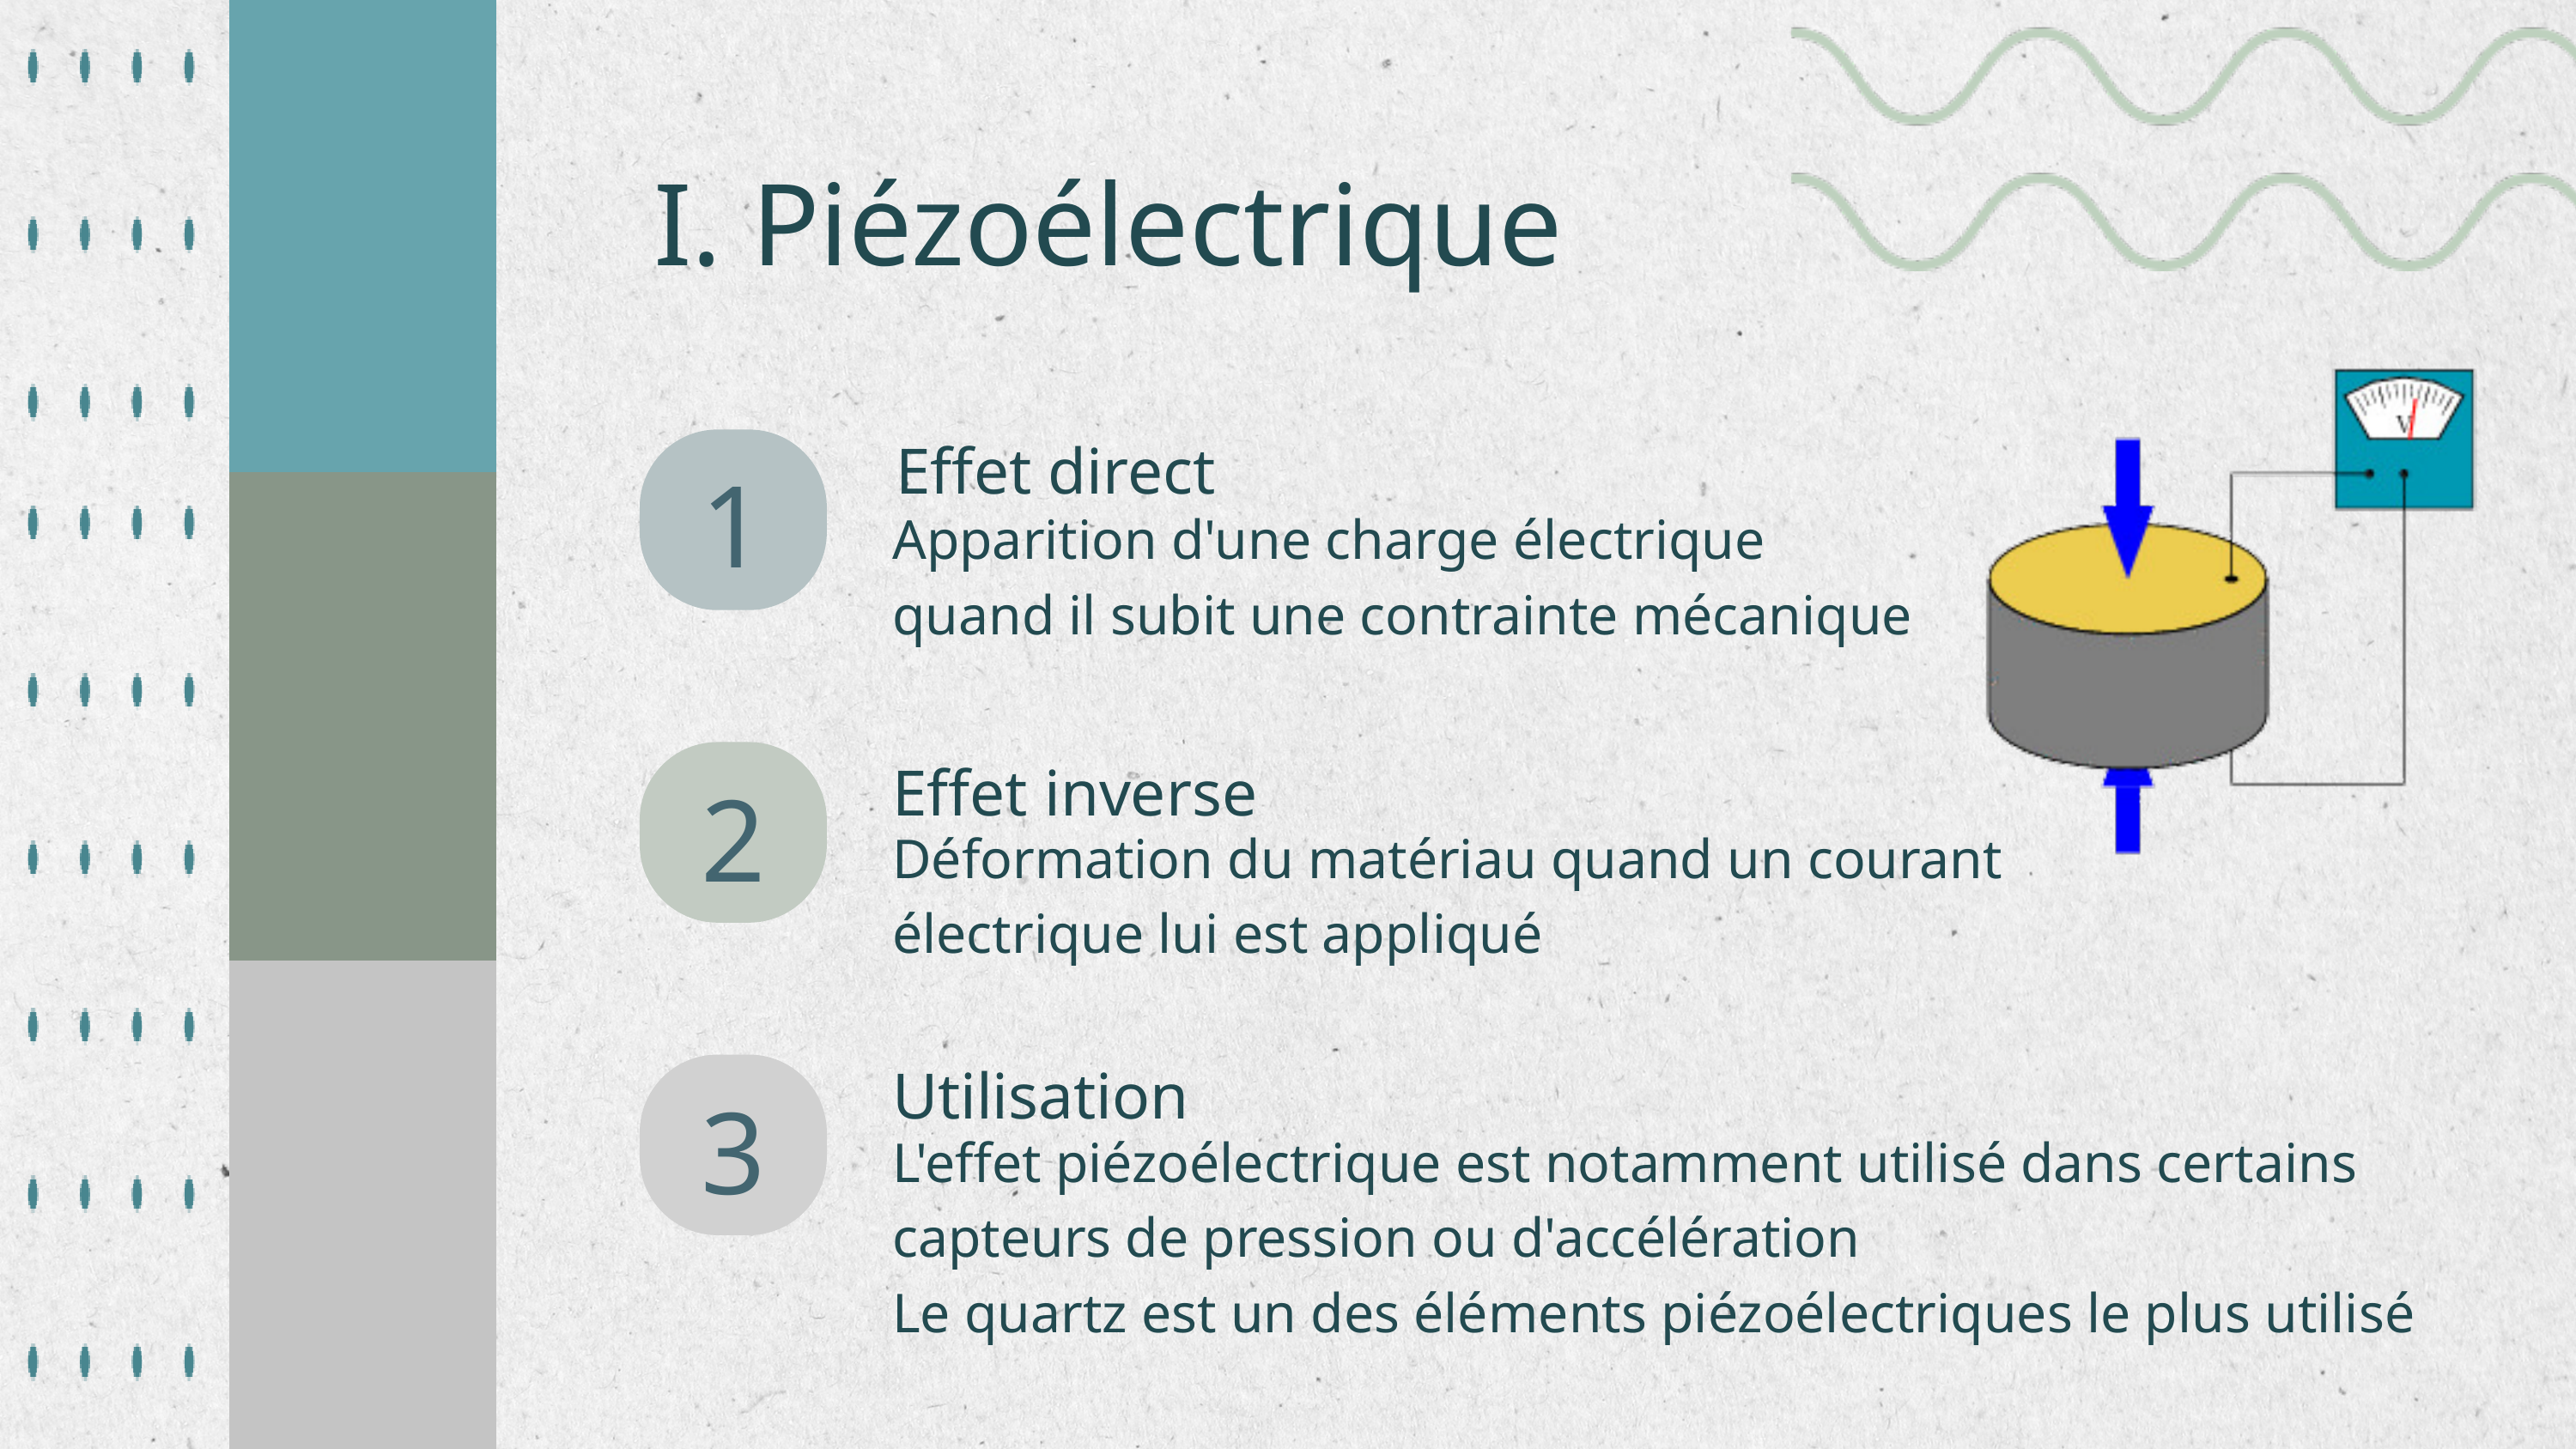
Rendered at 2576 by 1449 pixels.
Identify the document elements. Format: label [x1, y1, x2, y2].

text_box [639, 742, 828, 924]
text_box [228, 960, 497, 1449]
picture [497, 0, 2576, 1449]
text_box [228, 0, 497, 471]
text_box [639, 429, 828, 610]
picture [0, 0, 228, 1449]
text_box [228, 471, 497, 960]
text_box [639, 1054, 828, 1236]
